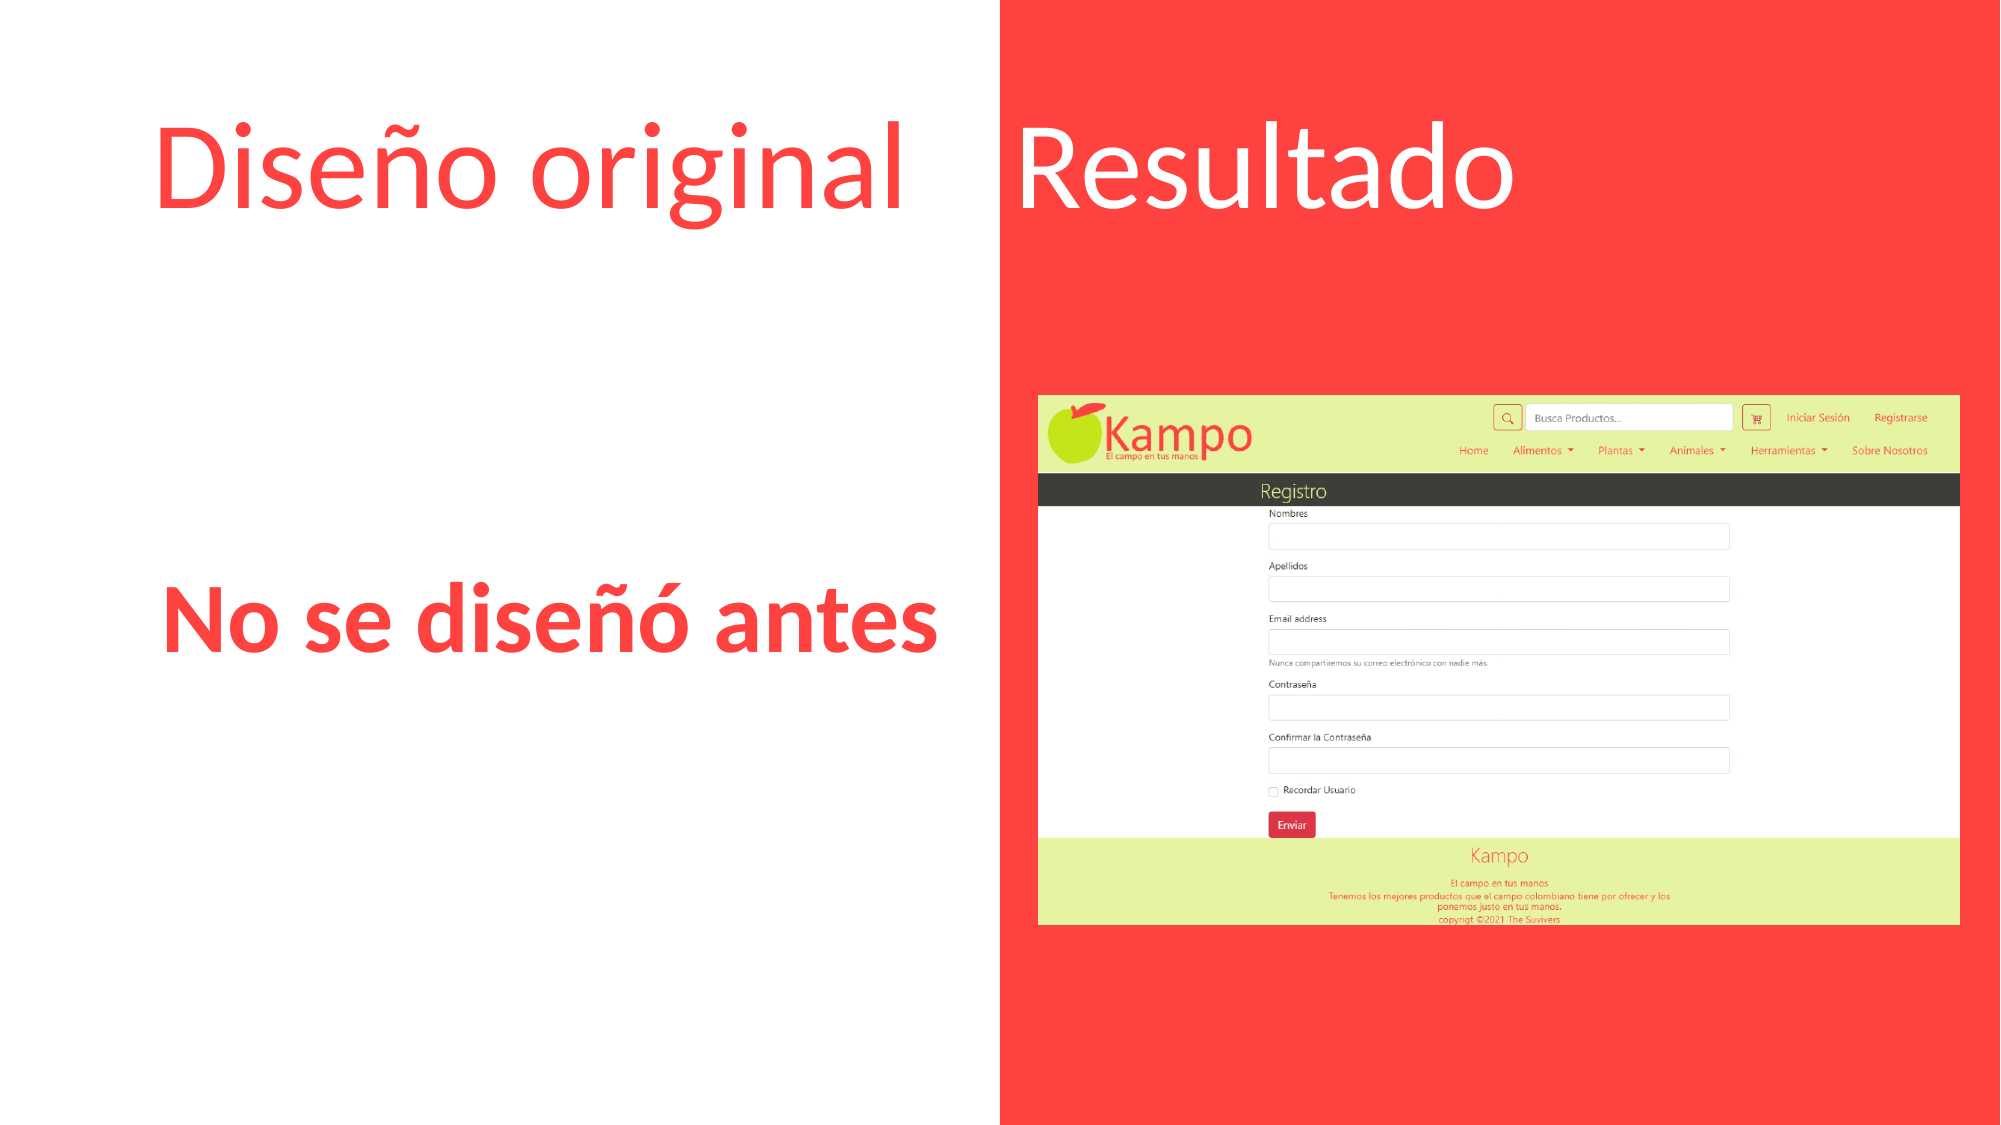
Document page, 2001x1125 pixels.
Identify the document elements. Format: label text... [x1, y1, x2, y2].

text_box No se diseñó antes [119, 511, 983, 729]
text_box [999, 0, 2000, 1125]
picture [1038, 395, 1960, 925]
text_box Resultado [999, 59, 1863, 278]
title Diseño original [137, 59, 999, 278]
